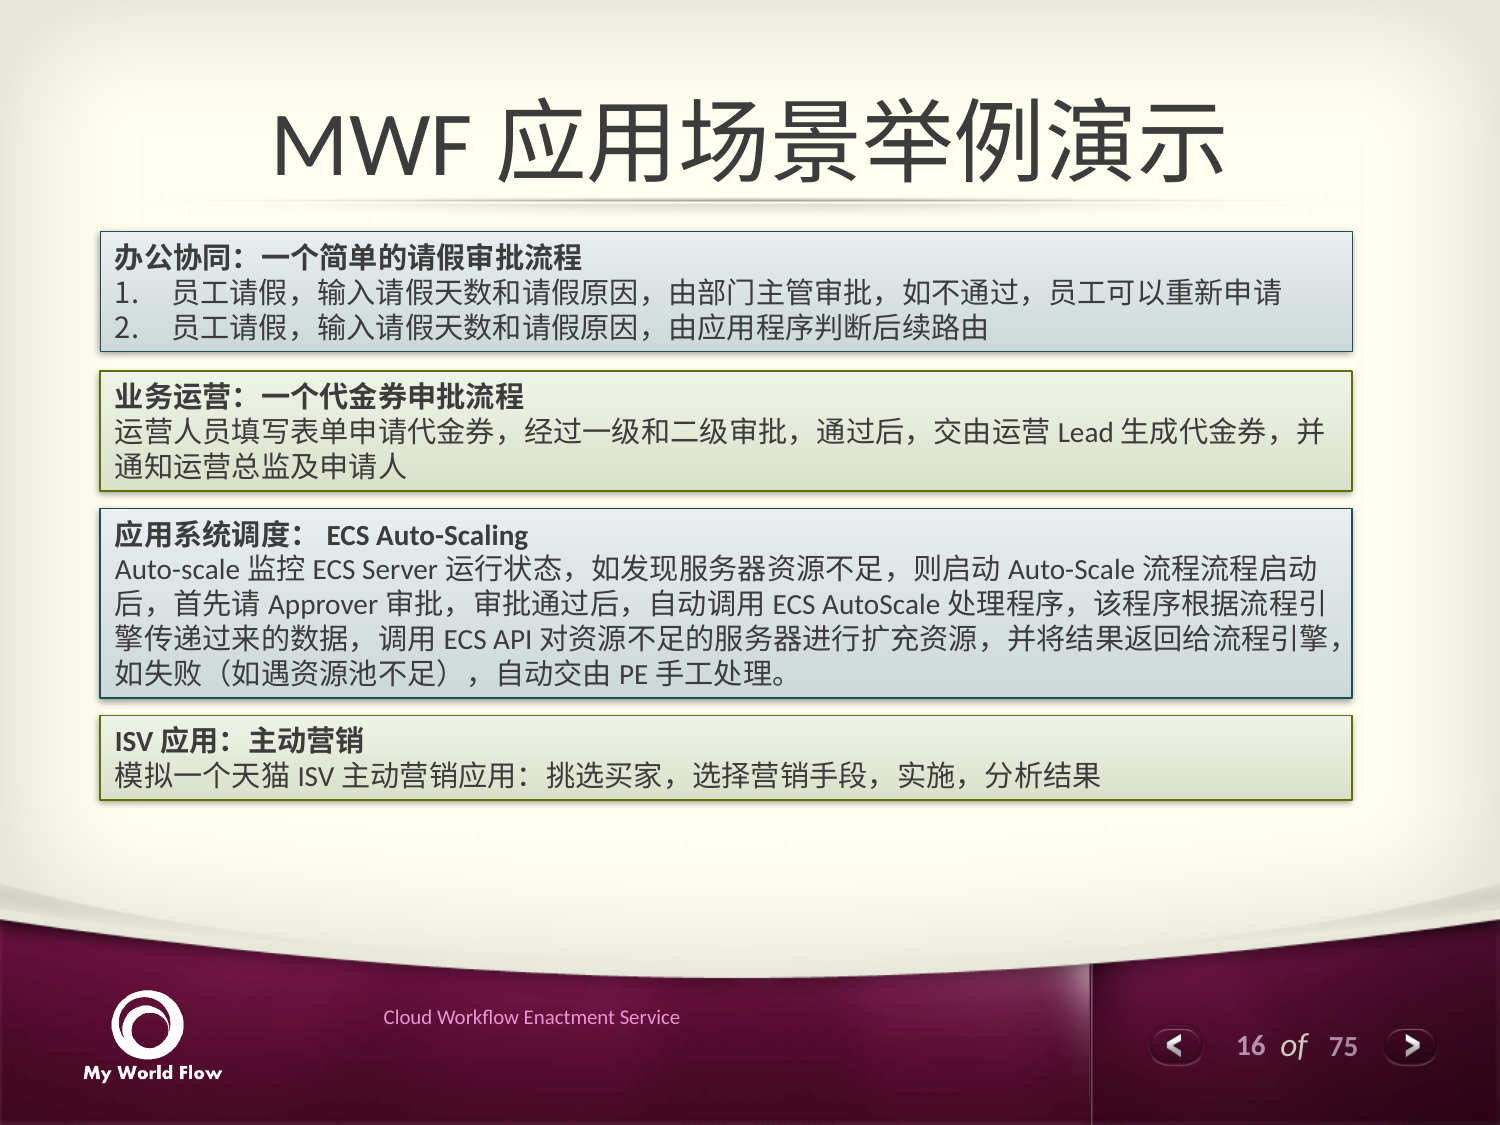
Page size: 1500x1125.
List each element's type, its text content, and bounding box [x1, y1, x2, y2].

text_box ISV应用：主动营销 模拟一个天猫ISV主动营销应用：挑选买家，选择营销手段，实施，分析结果 [99, 715, 1353, 801]
picture [0, 0, 1500, 1125]
text_box 业务运营：一个代金券申批流程 运营人员填写表单申请代金券，经过一级和二级审批，通过后，交由运营Lead生成代金券，并通知运营总监及申请人 [99, 370, 1353, 492]
text_box 办公协同：一个简单的请假审批流程 员工请假，输入请假天数和请假原因，由部门主管审批，如不通过，员工可以重新申请 员工请假，输入请假天数和请假原因，由应用程序判断后续路由 [100, 231, 1353, 352]
title MWF应用场景举例演示 [75, 45, 1425, 233]
text_box 应用系统调度：ECS Auto-Scaling Auto-scale监控ECS Server运行状态，如发现服务器资源不足，则启动Auto-Scale流程流程启动后，首先请Approver审批，审批通过后，自动调用ECS AutoScale处理程序，该程序根据流程引擎传递过来的数据，调用ECS API对资源不足的服务器进行扩充资源，并将结果返回给流程引擎，如失败（如遇资源池不足），自动交由PE手工处理。 [99, 508, 1353, 699]
